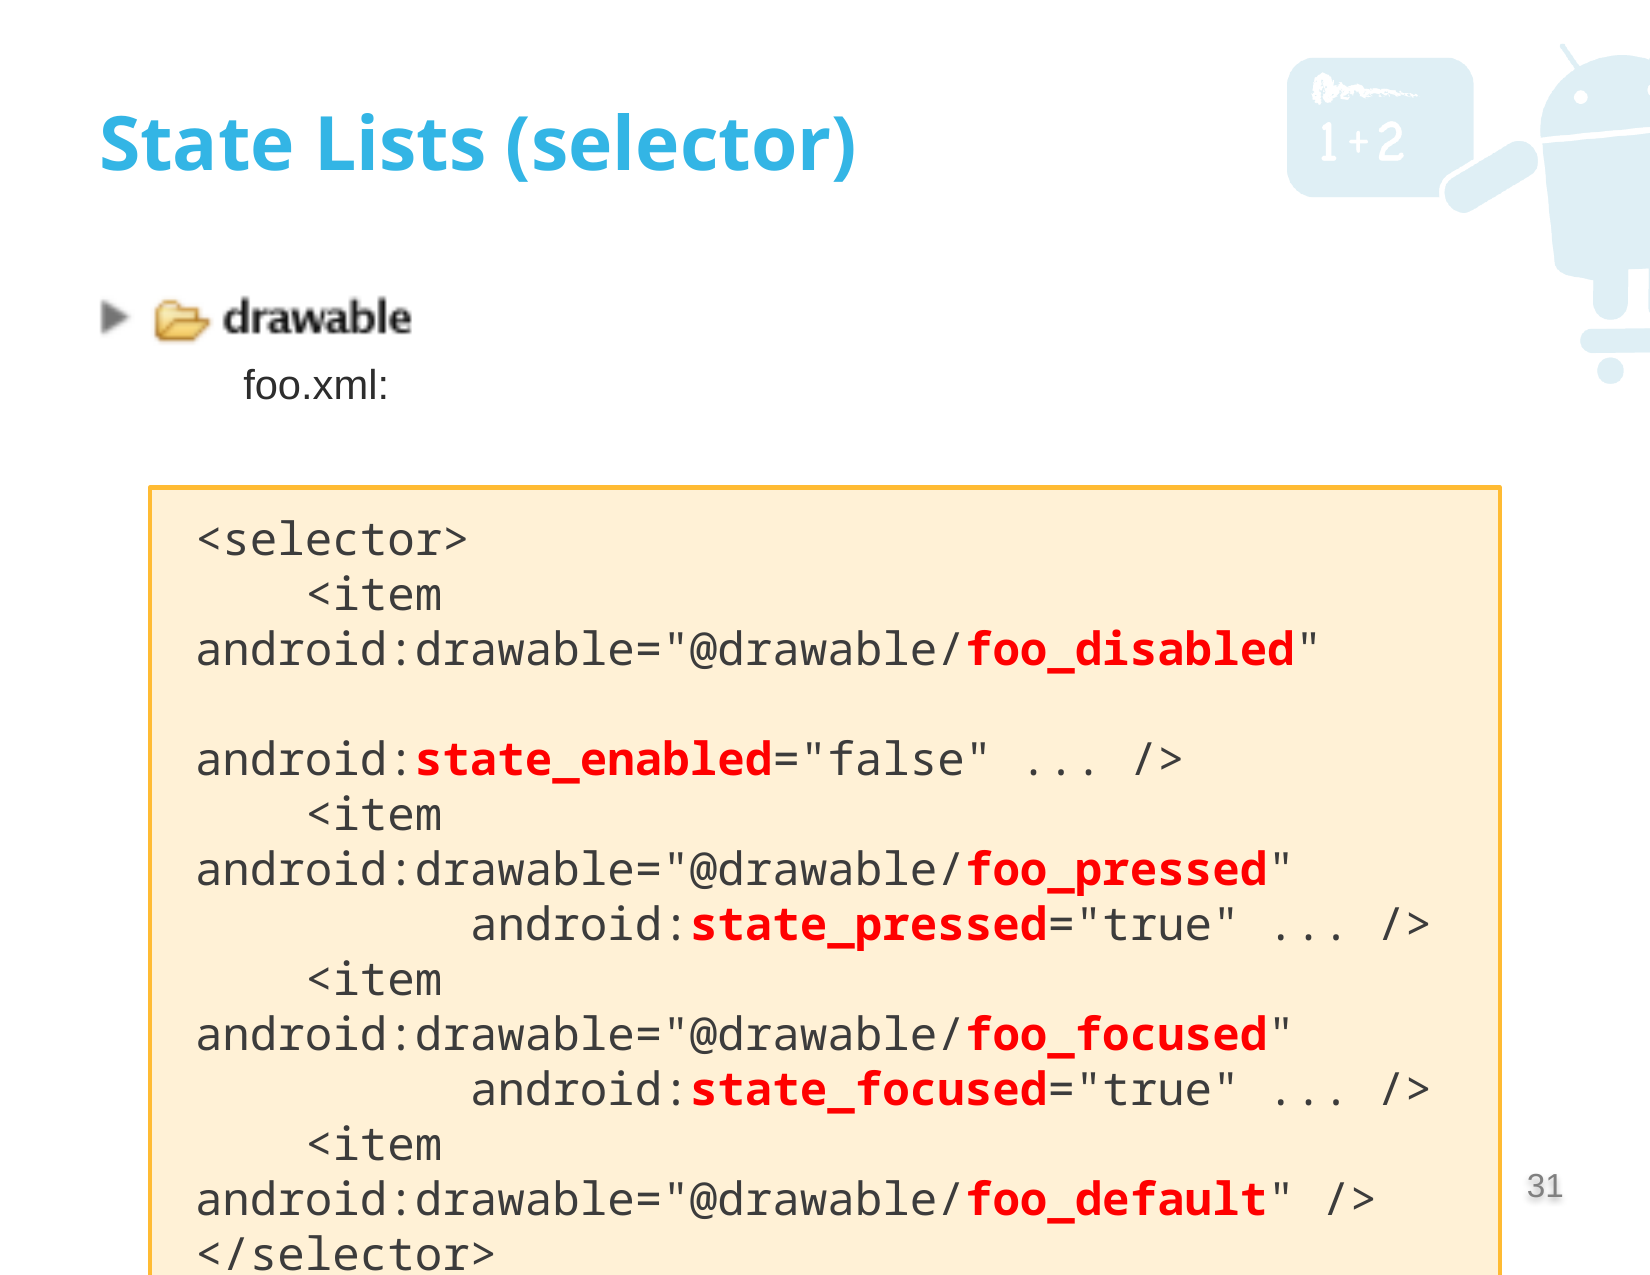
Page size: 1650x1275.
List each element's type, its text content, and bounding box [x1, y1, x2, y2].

picture [99, 287, 563, 349]
text_box foo.xml: [228, 358, 405, 415]
text_box <selector> <item android:drawable="@drawable/foo_disabled" android:state_enabled="false" ... /> <item android:drawable="@drawable/foo_pressed" android:state_pressed="true" ... /> <item android:drawable="@drawable/foo_focused" android:state_focused="true" ... /> <item android:drawable="@drawable/foo_default" /> </selector> [148, 485, 1502, 1275]
title State Lists (selector) [82, 50, 1568, 230]
